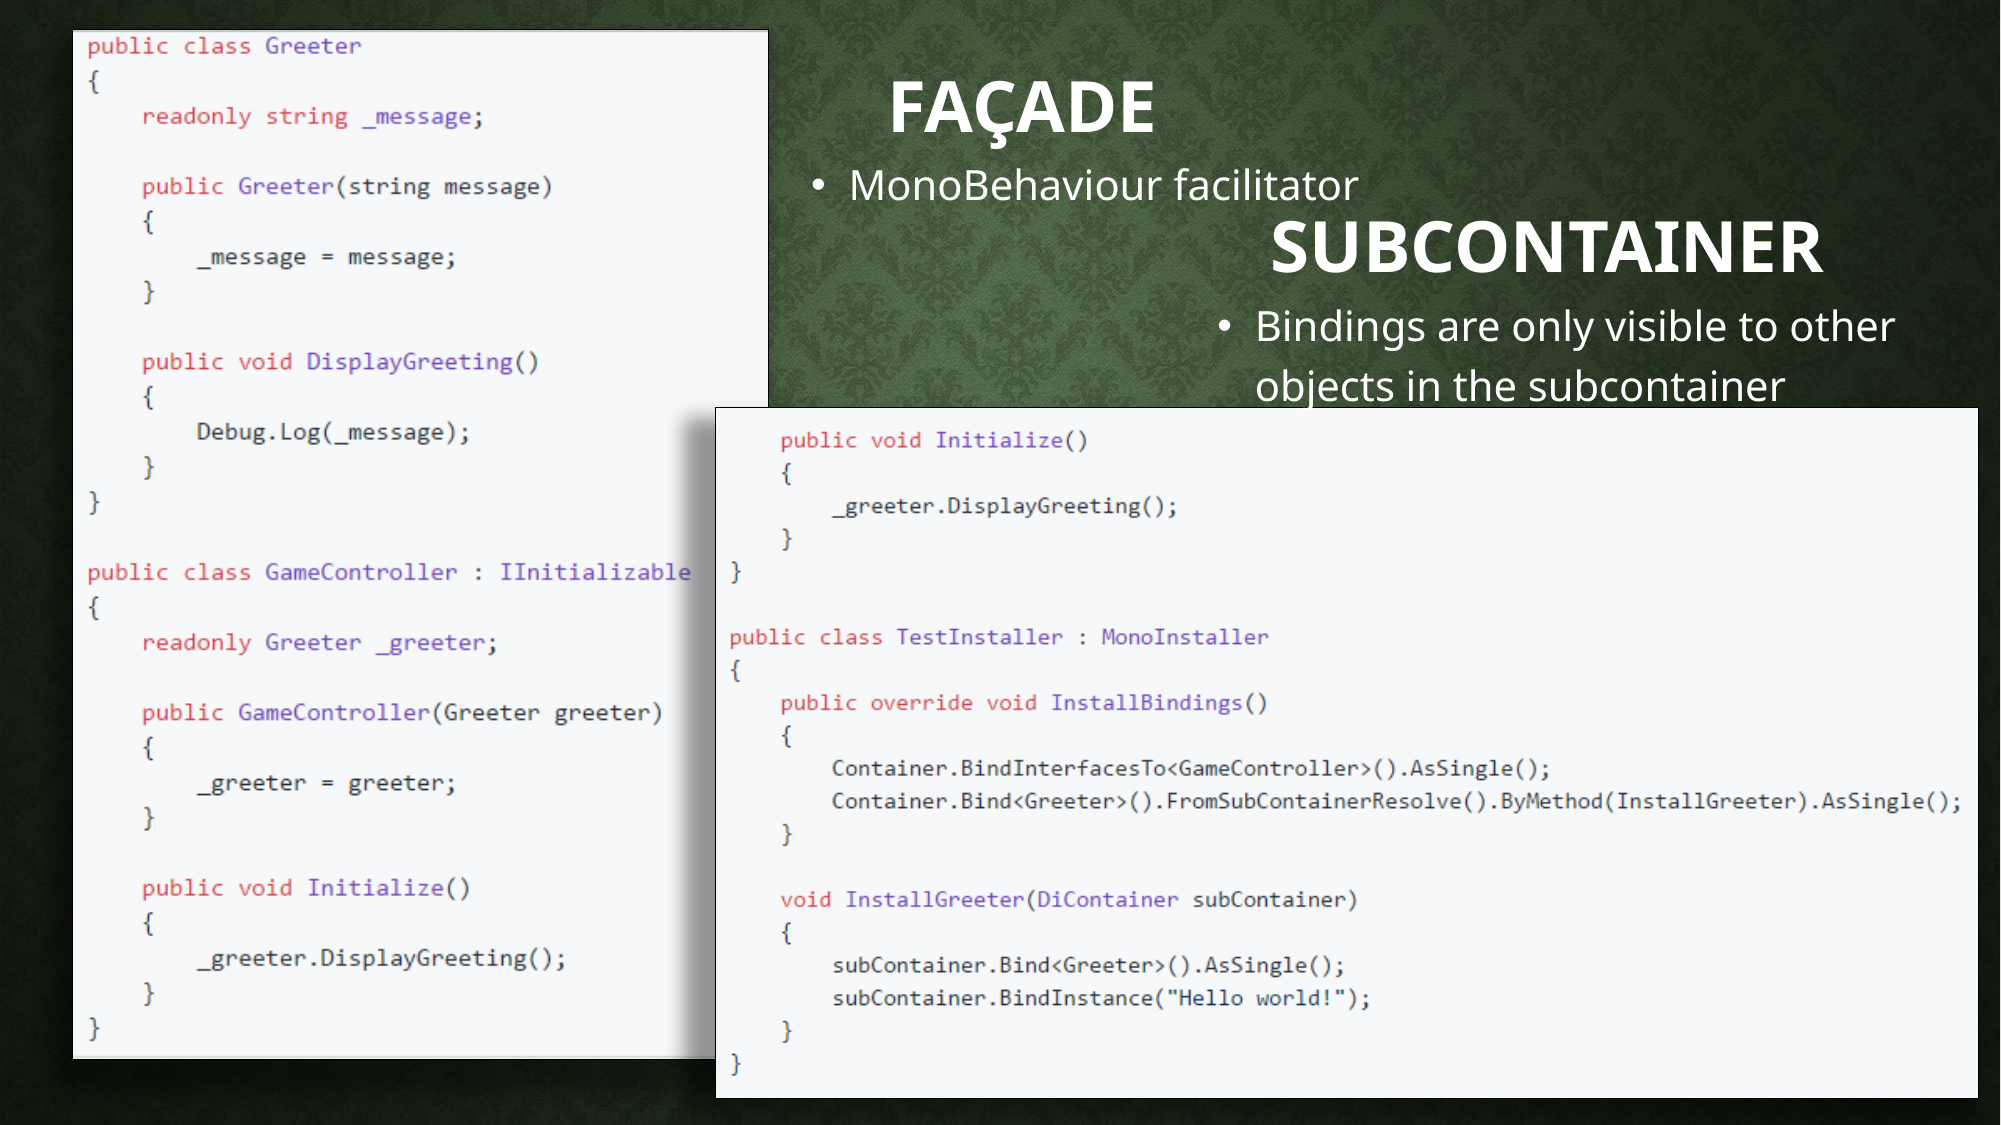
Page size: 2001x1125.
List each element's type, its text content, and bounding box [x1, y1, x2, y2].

picture [71, 29, 1979, 1100]
list Bindings are only visible to other objects in the subcontainer [1202, 282, 1923, 405]
list MonoBehaviour facilitator [795, 141, 1488, 392]
title SubContainer [1488, 141, 2000, 359]
text_box Façade [569, 0, 1475, 218]
